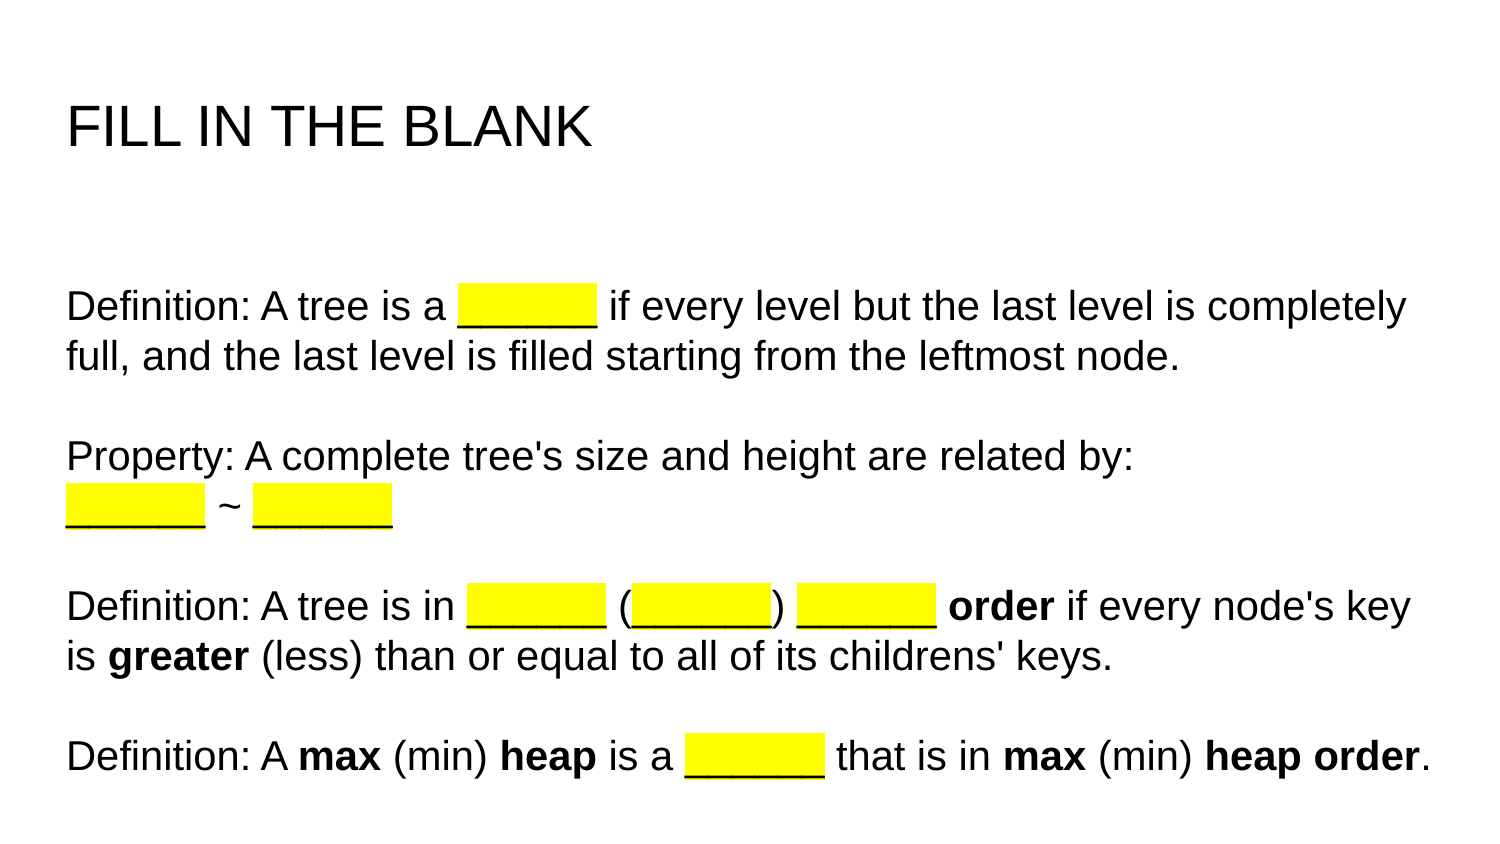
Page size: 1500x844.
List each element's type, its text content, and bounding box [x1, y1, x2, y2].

list Definition: A tree is a ______ if every level but the last level is completely full, and the last level is filled starting from the leftmost node. Property: A complete tree's size and height are related by: ______ ~ ______ Definition: A tree is in ______ (______) ______ order if every node's key is greater (less) than or equal to all of its childrens' keys. Definition: A max (min) heap is a ______ that is in max (min) heap order. [51, 264, 1449, 825]
title FILL IN THE BLANK [51, 72, 1449, 167]
